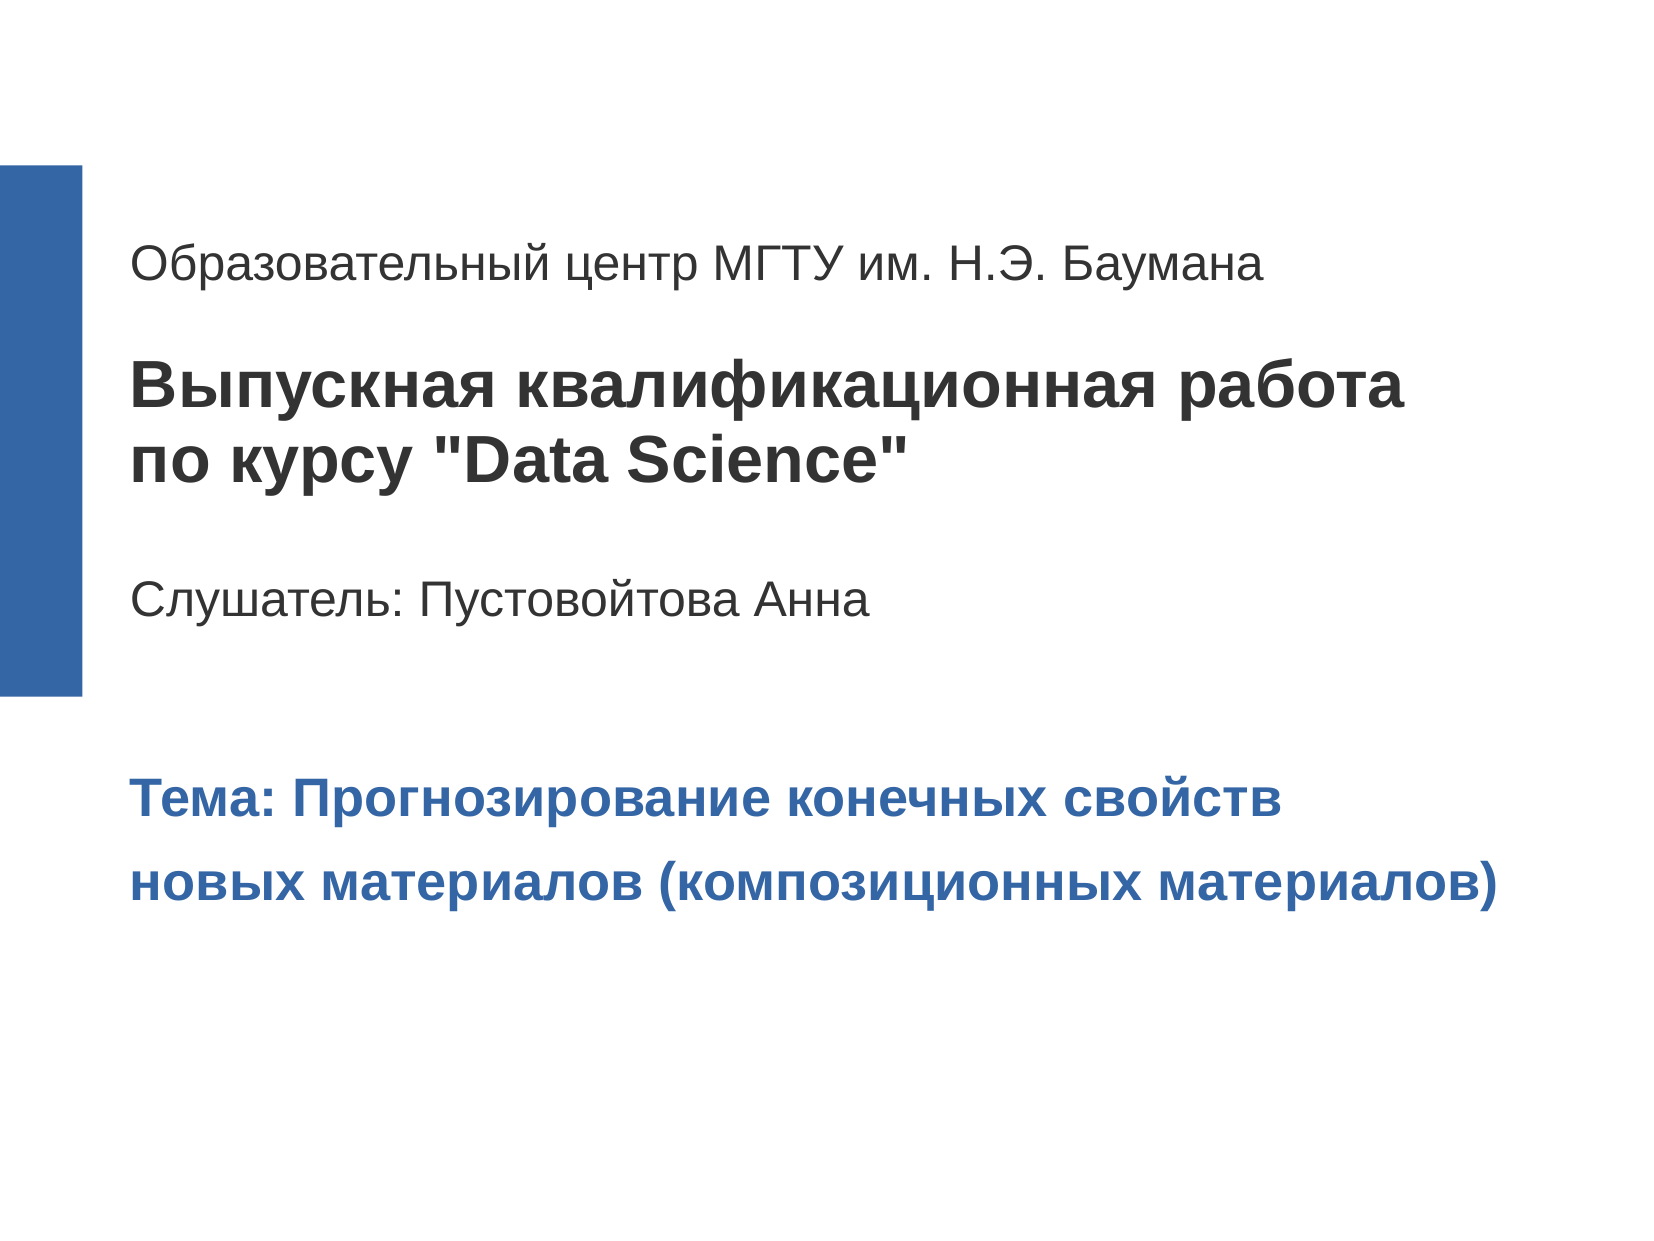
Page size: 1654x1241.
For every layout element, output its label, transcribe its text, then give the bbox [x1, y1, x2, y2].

text_box Образовательный центр МГТУ им. Н.Э. Баумана Выпускная квалификационная работа по курсу "Data Science" Слушатель: Пустовойтова Анна [129, 165, 1536, 697]
text_box Тема: Прогнозирование конечных свойств новых материалов (композиционных материалов) [129, 767, 1536, 1130]
